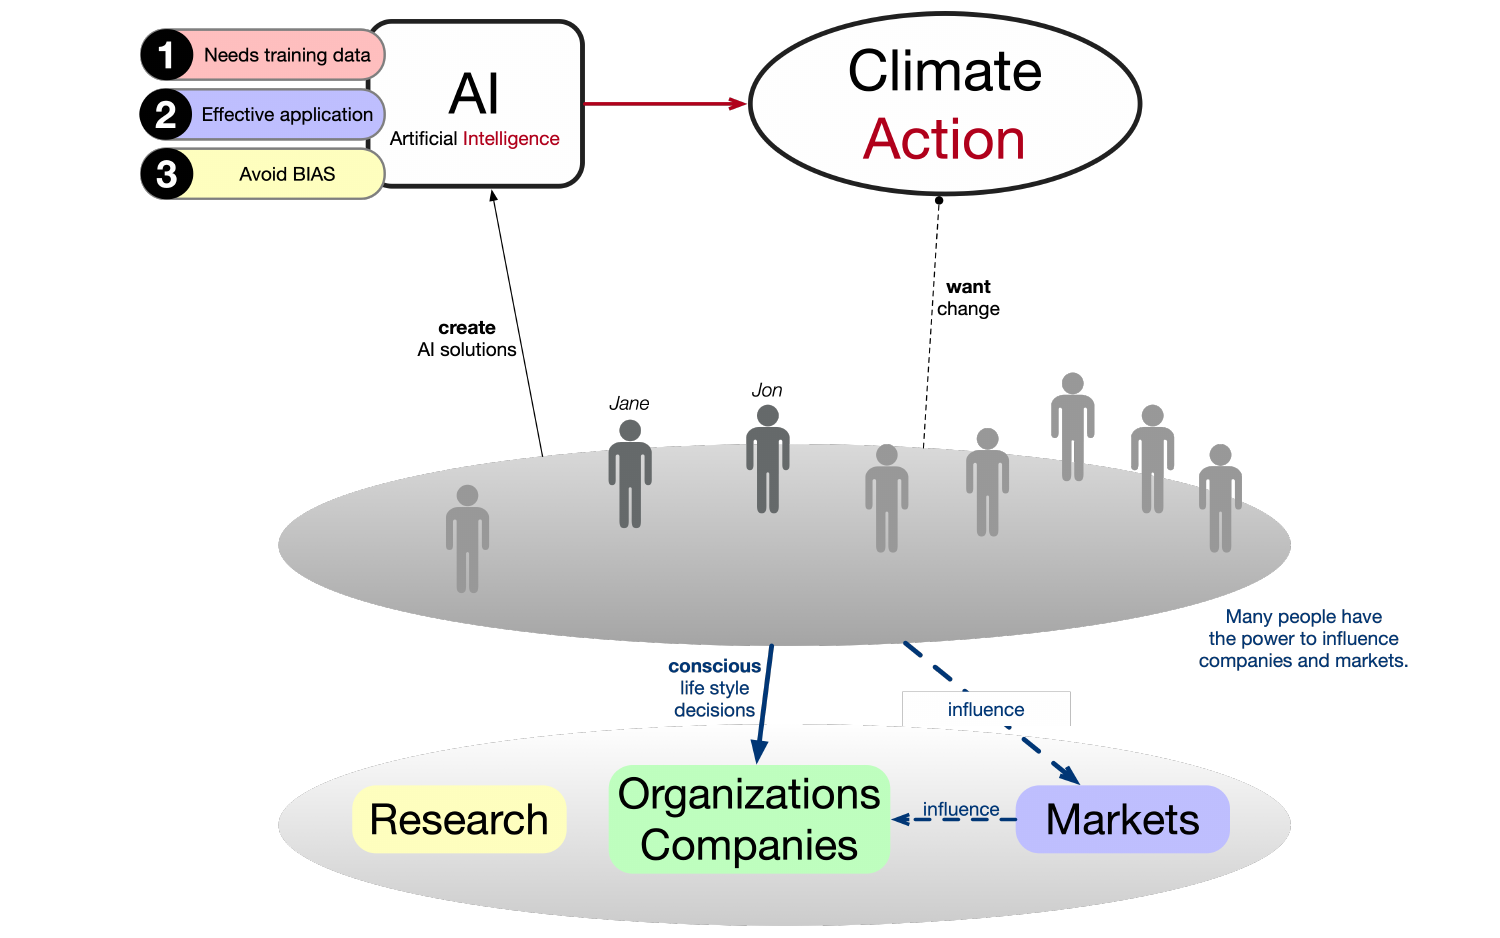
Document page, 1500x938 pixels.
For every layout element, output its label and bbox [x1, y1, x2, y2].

picture [139, 11, 1415, 927]
